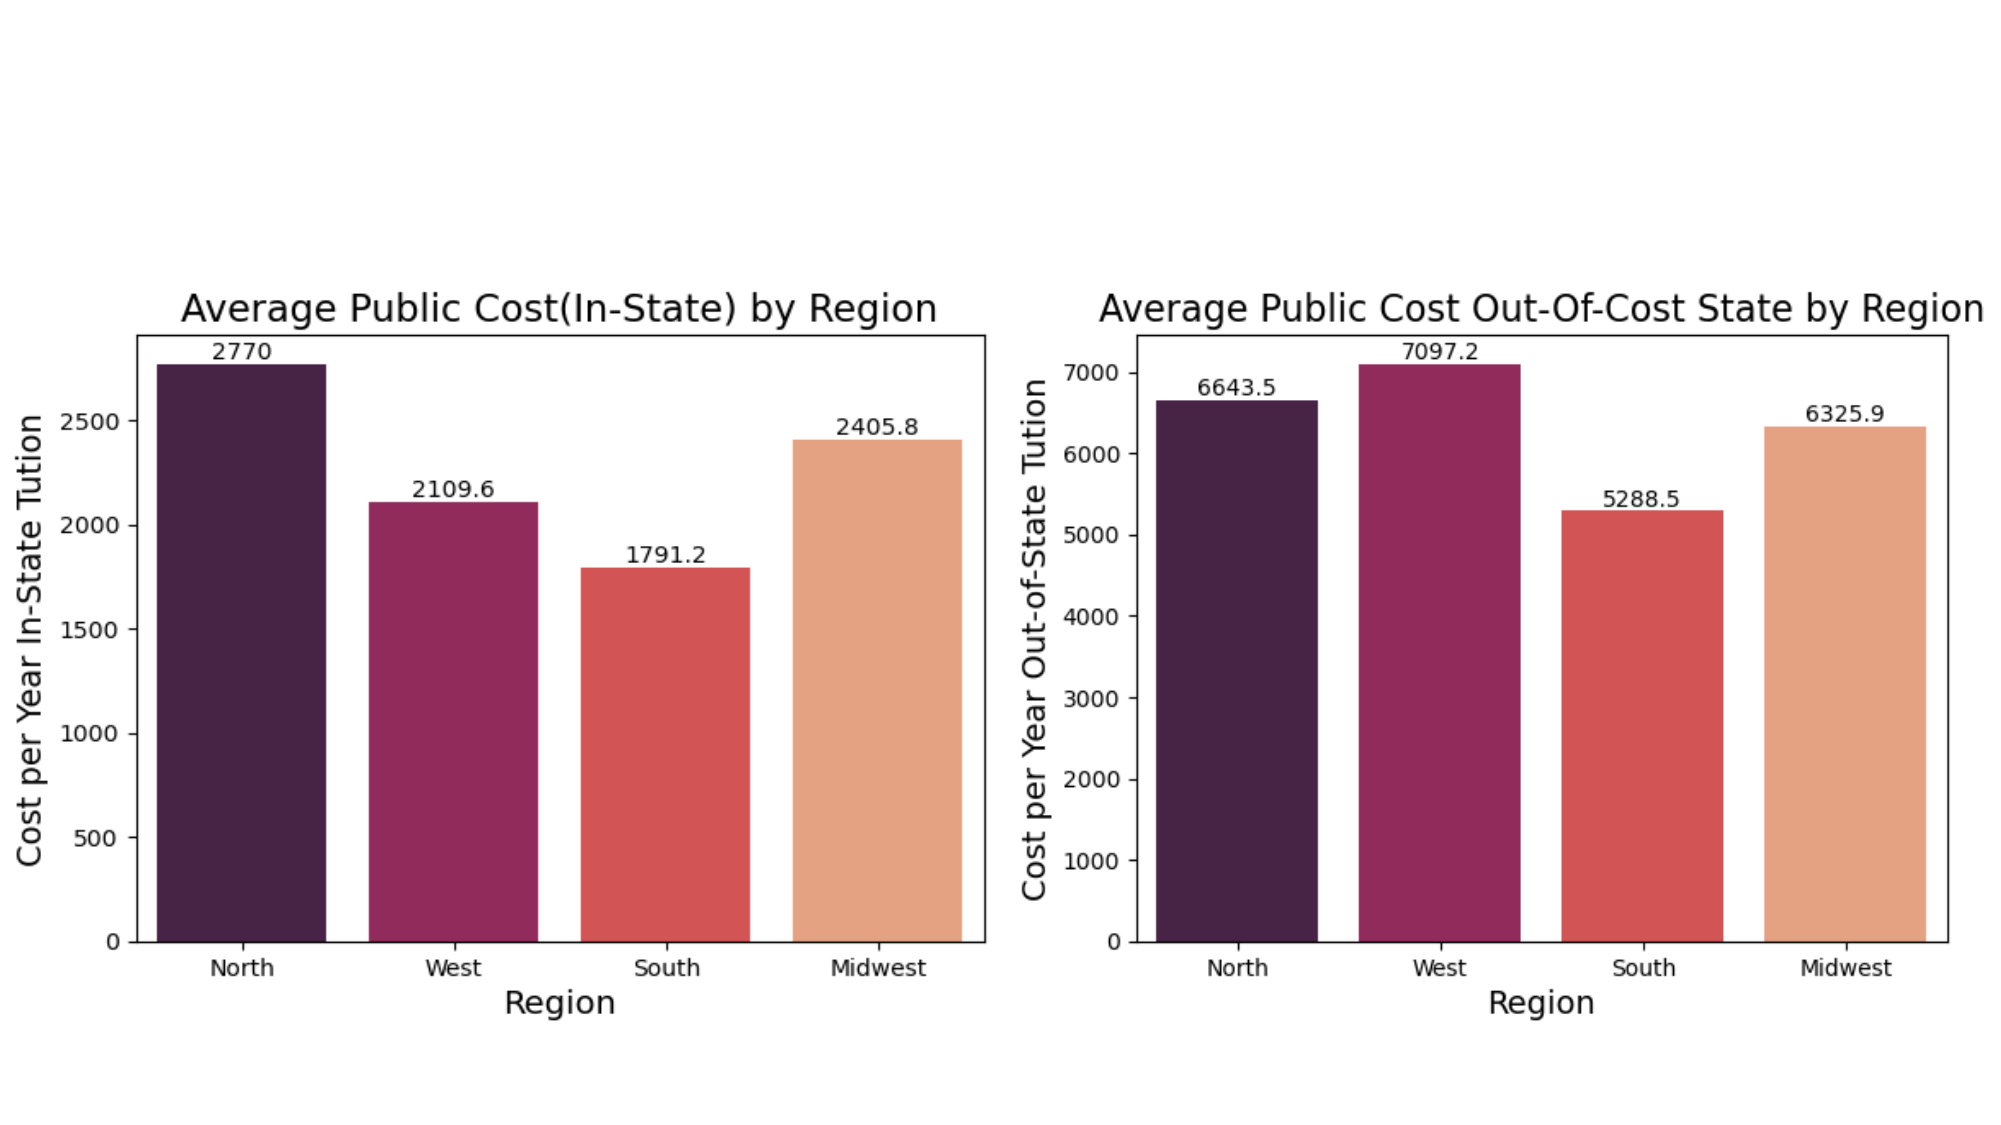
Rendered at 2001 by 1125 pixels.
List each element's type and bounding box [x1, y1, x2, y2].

list [1006, 276, 2000, 1037]
picture [0, 276, 1000, 1037]
